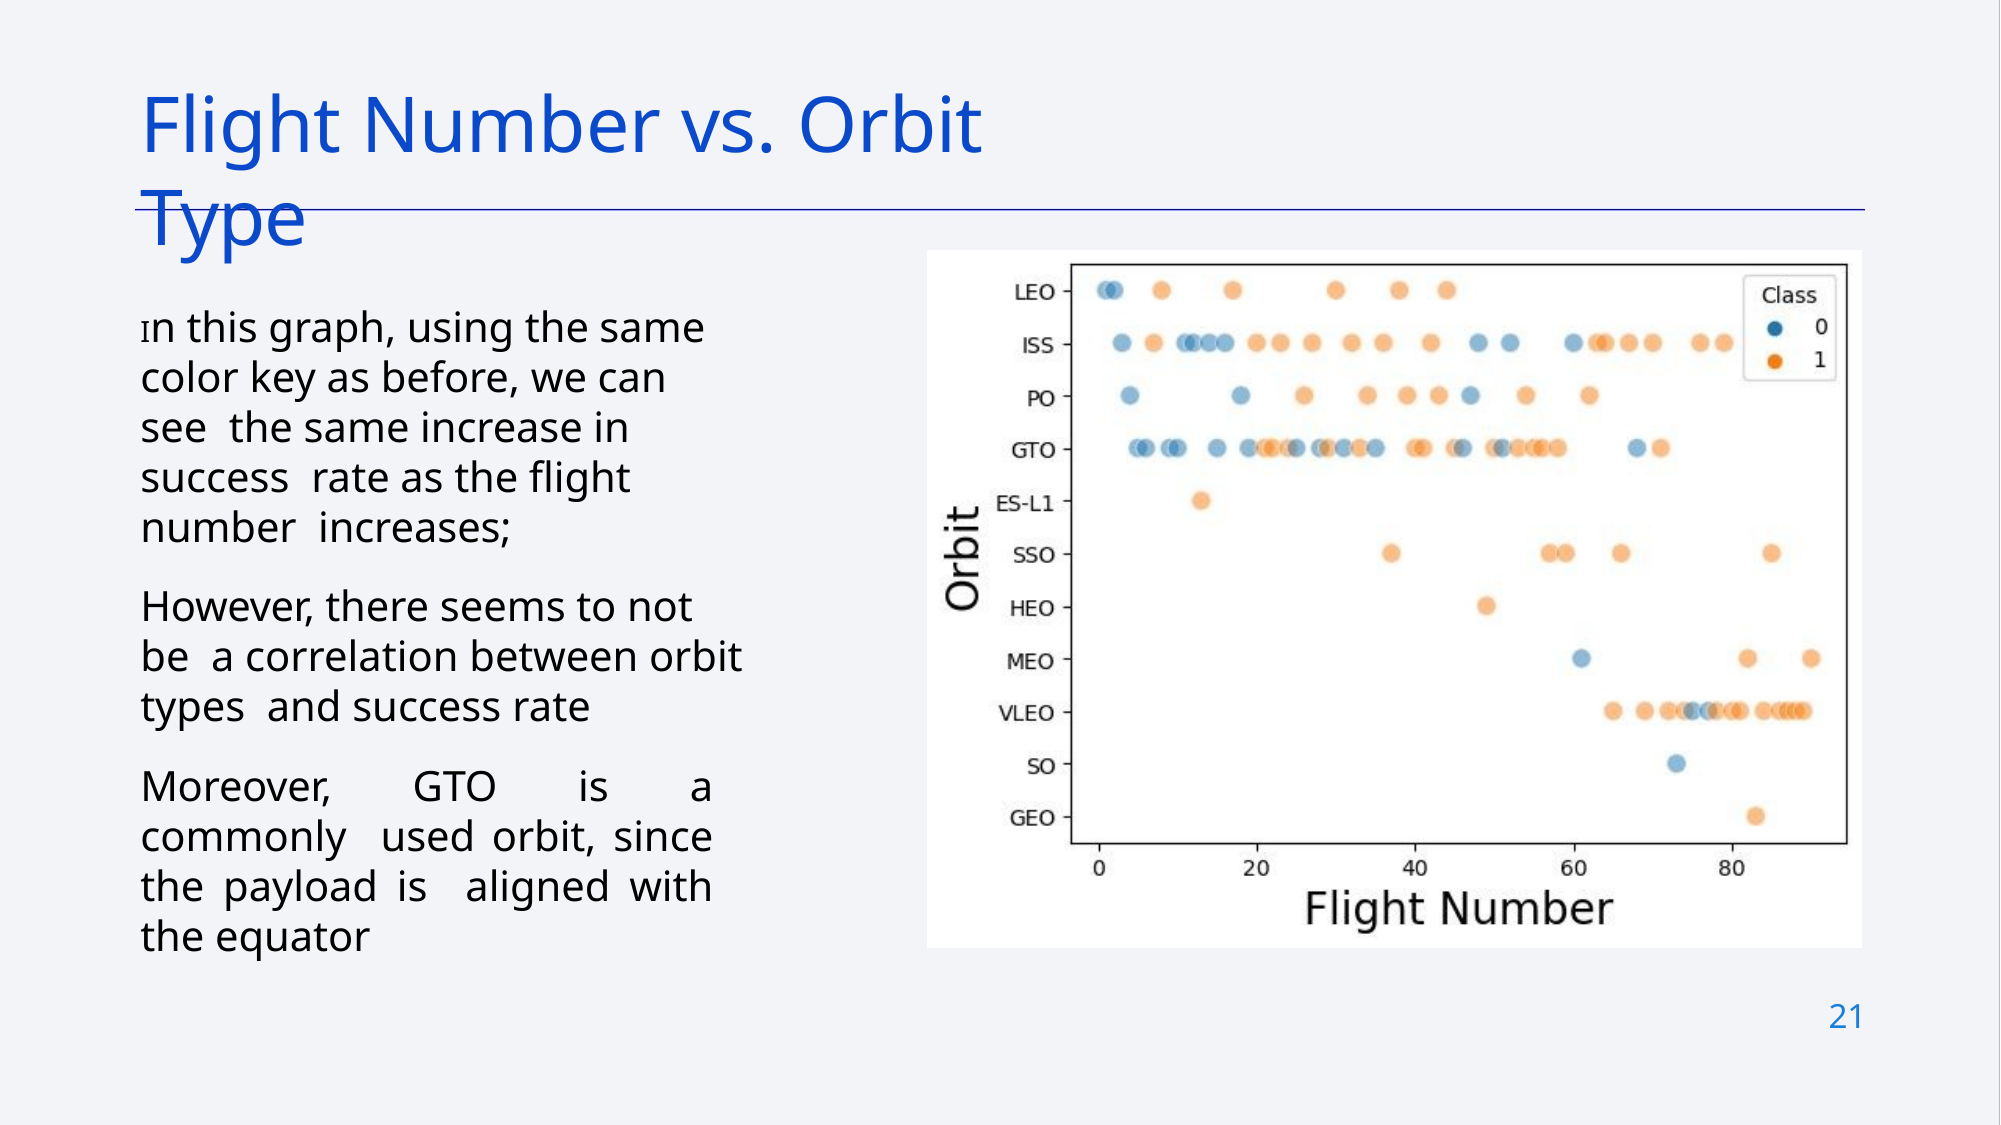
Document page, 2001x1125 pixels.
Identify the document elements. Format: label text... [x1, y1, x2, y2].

title Flight Number vs. Orbit Type [138, 73, 1121, 264]
slide_number 21 [1822, 1001, 1872, 1125]
picture [0, 0, 2000, 1125]
text_box In this graph, using the same color key as before, we can see the same increase in success rate as the flight number increases; However, there seems to not be a correlation between orbit types and success rate Moreover, GTO is a commonly used orbit, since the payload is aligned with the equator [138, 298, 744, 960]
